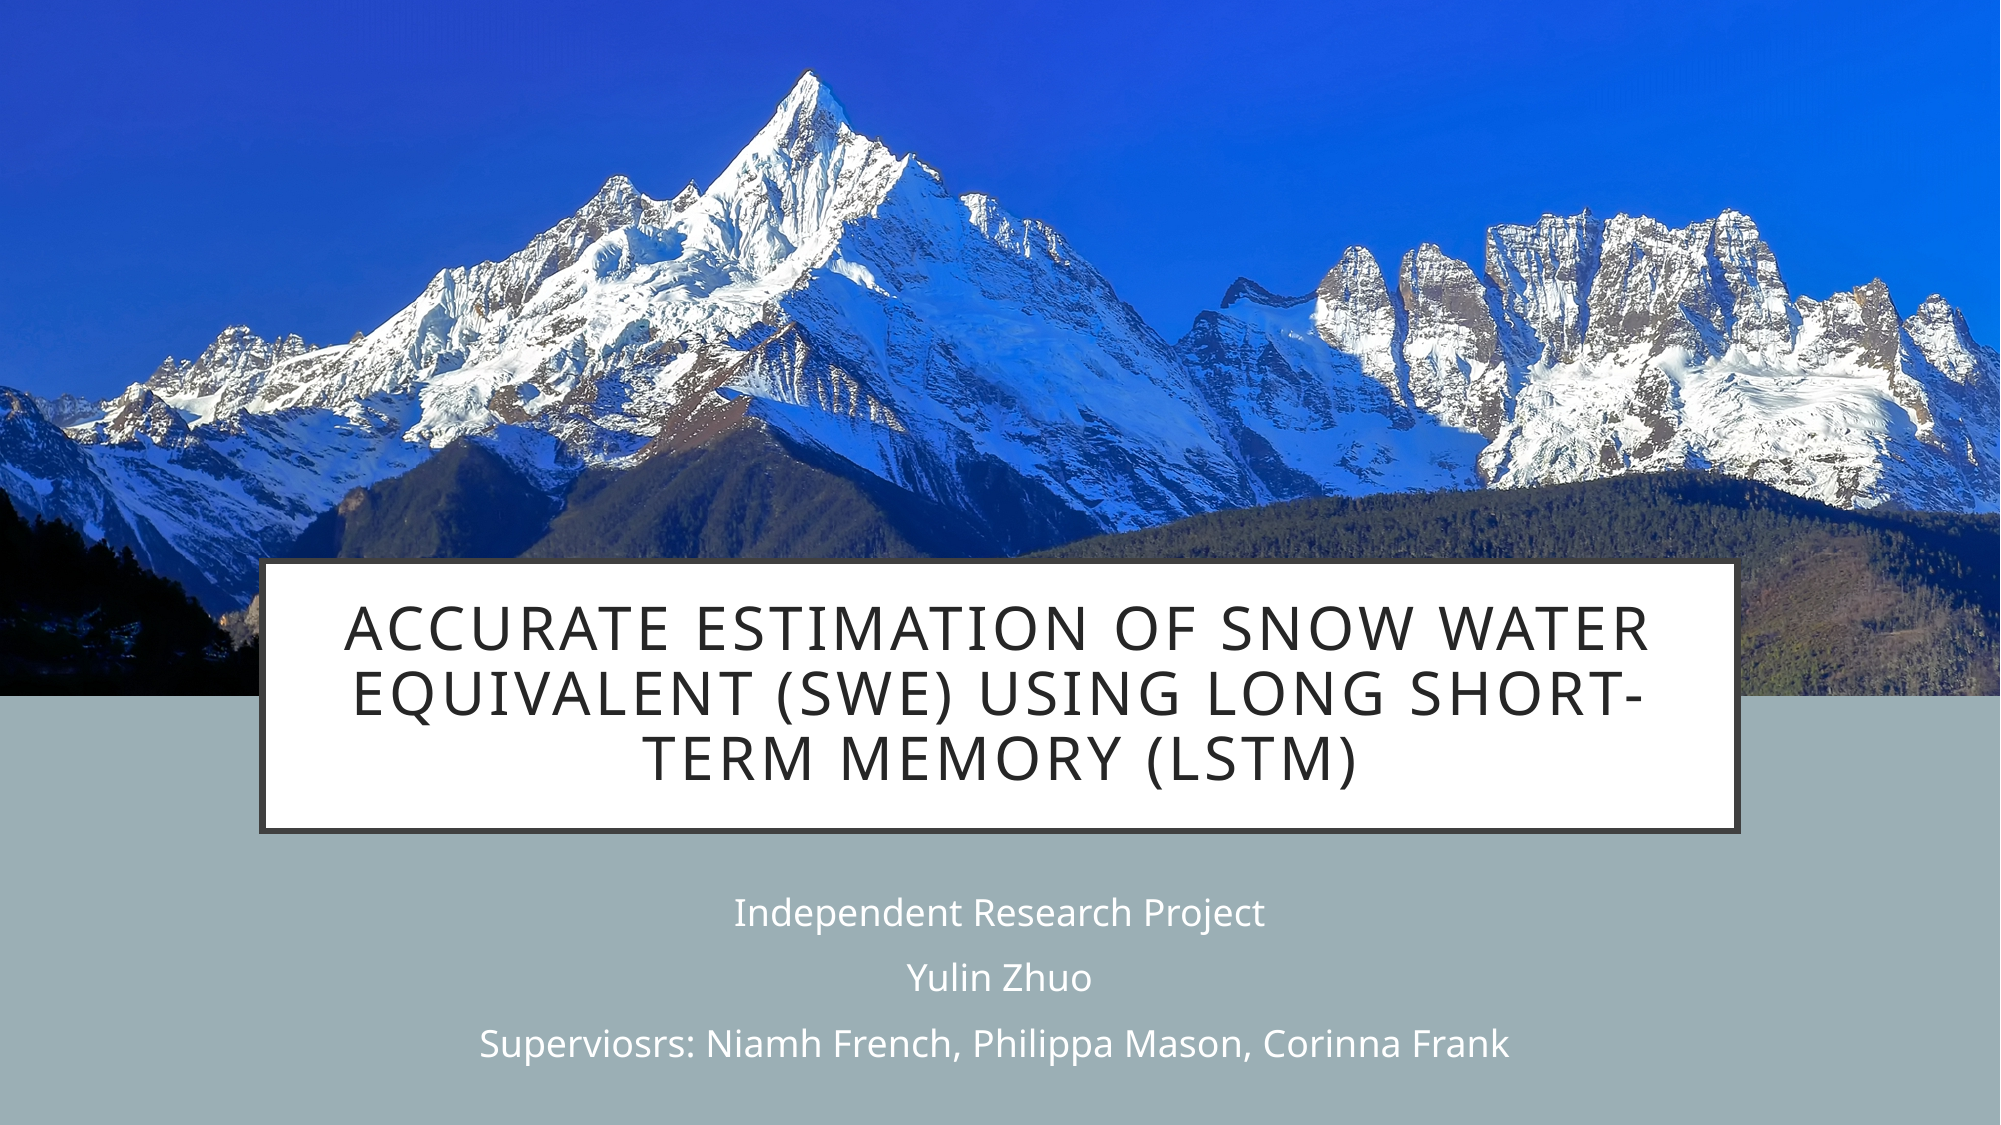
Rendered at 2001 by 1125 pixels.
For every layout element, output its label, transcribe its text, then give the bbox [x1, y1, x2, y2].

title Accurate Estimation of Snow Water Equivalent (SWE) using Long short-term memory (LSTM) [259, 696, 1741, 834]
picture [0, 0, 2000, 696]
subtitle Independent Research Project Yulin Zhuo Superviosrs: Niamh French, Philippa Mason, Corinna Frank [442, 881, 1558, 1094]
